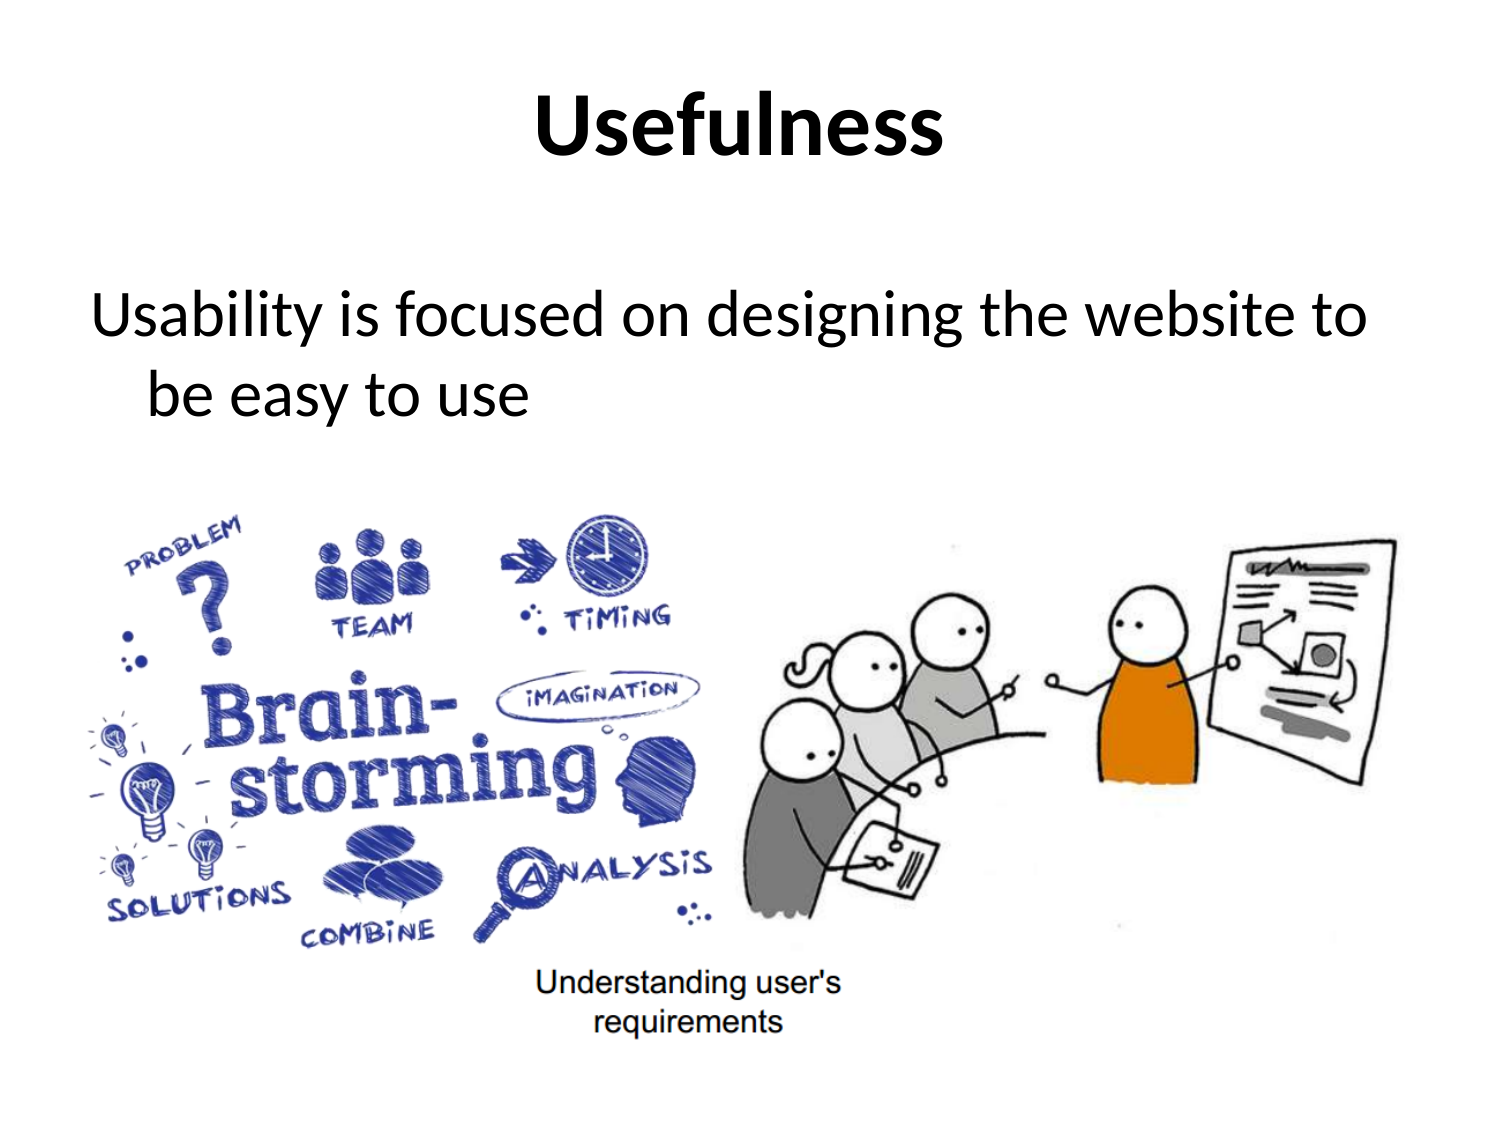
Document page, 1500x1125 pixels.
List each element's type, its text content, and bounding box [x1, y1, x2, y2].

list Usability is focused on designing the website to be easy to use [74, 262, 1426, 1006]
picture [74, 437, 1413, 1051]
title Usefulness [74, 24, 1426, 213]
